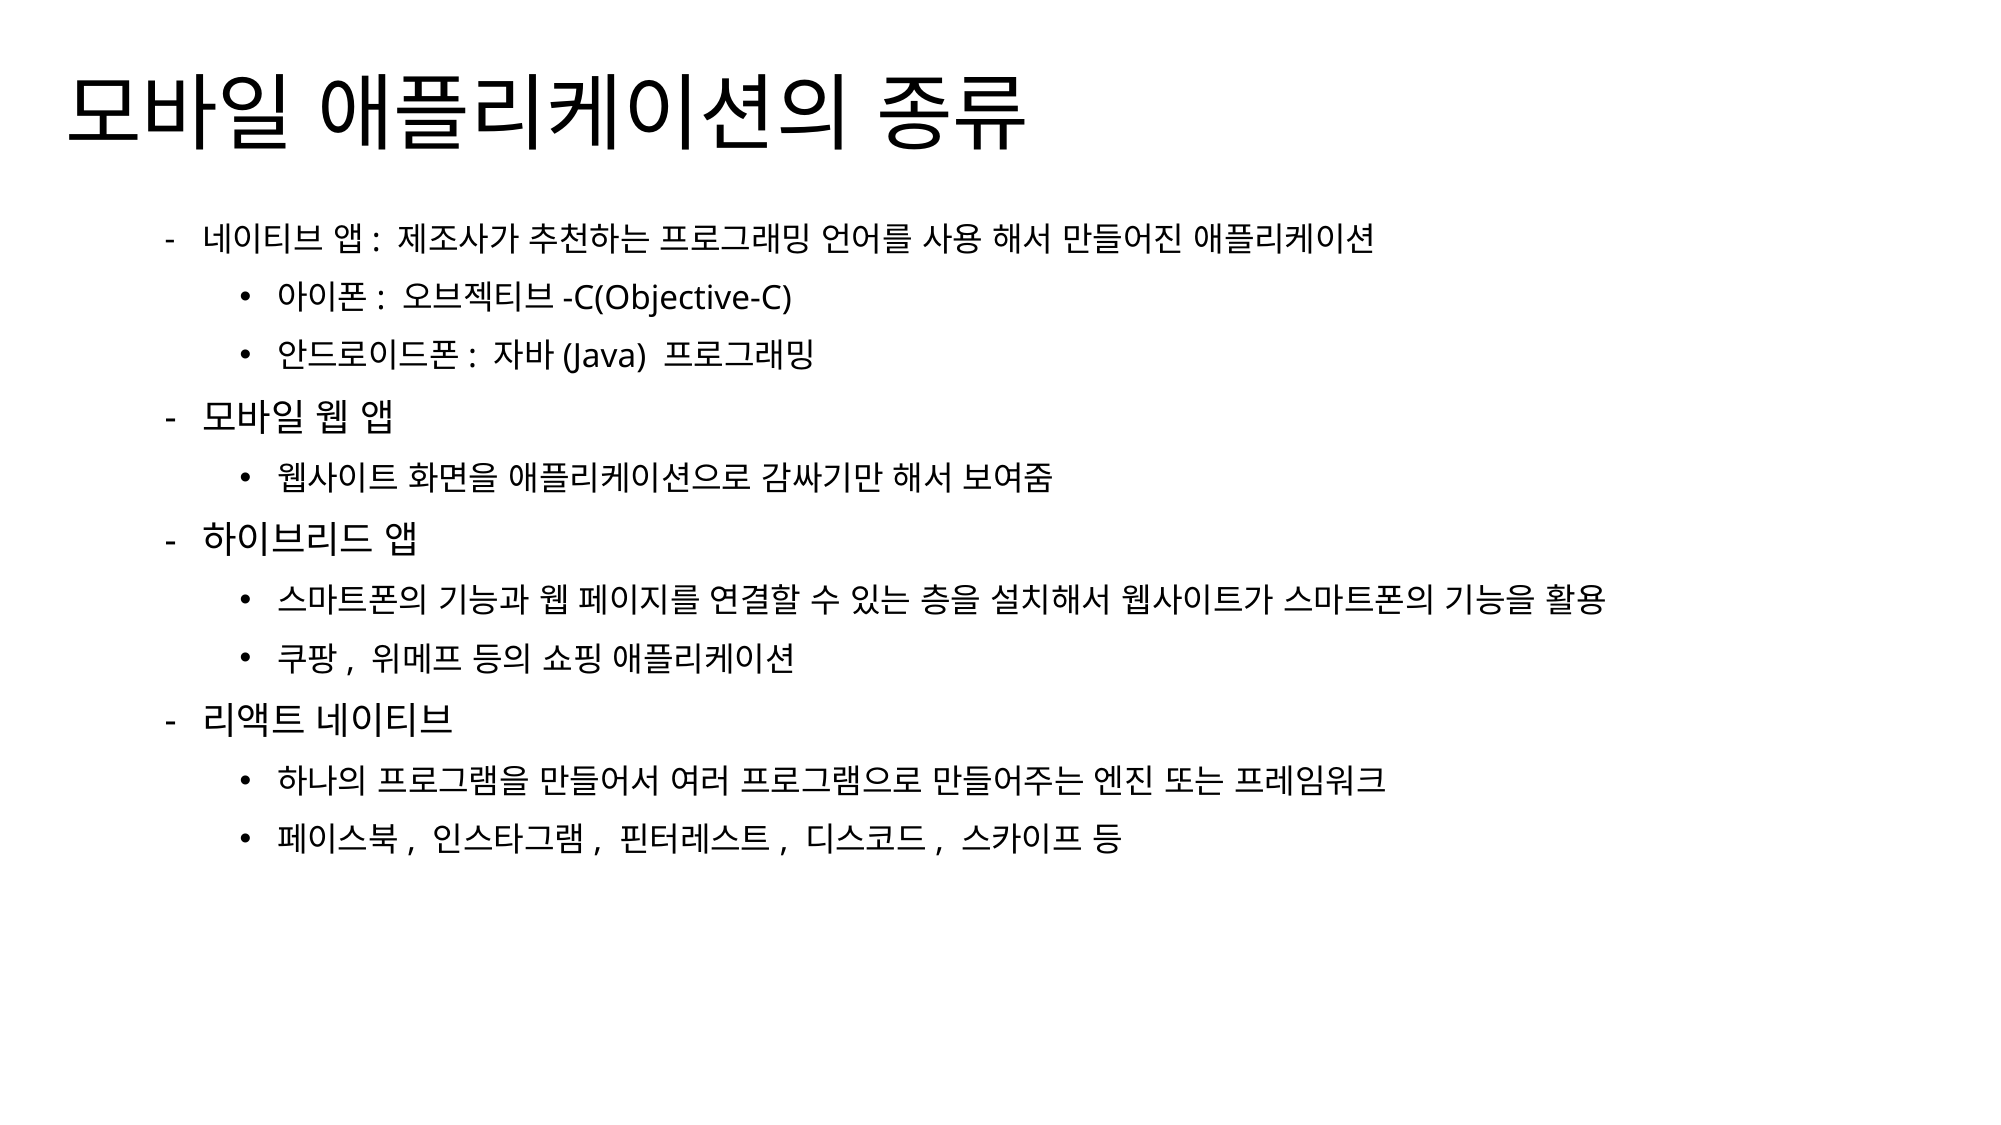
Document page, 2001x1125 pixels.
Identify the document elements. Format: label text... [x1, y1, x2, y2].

text_box 모바일 애플리케이션의 종류 [50, 52, 1576, 168]
text_box 네이티브 앱: 제조사가 추천하는 프로그래밍 언어를 사용 해서 만들어진 애플리케이션 아이폰: 오브젝티브-C(Objective-C) 안드로이드폰: 자바(Java) 프로그래밍 모바일 웹 앱 웹사이트 화면을 애플리케이션으로 감싸기만 해서 보여줌 하이브리드 앱 스마트폰의 기능과 웹 페이지를 연결할 수 있는 층을 설치해서 웹사이트가 스마트폰의 기능을 활용 쿠팡, 위메프 등의 쇼핑 애플리케이션 리액트 네이티브 하나의 프로그램을 만들어서 여러 프로그램으로 만들어주는 엔진 또는 프레임워크 페이스북, 인스타그램, 핀터레스트, 디스코드, 스카이프 등 [74, 202, 1926, 1023]
